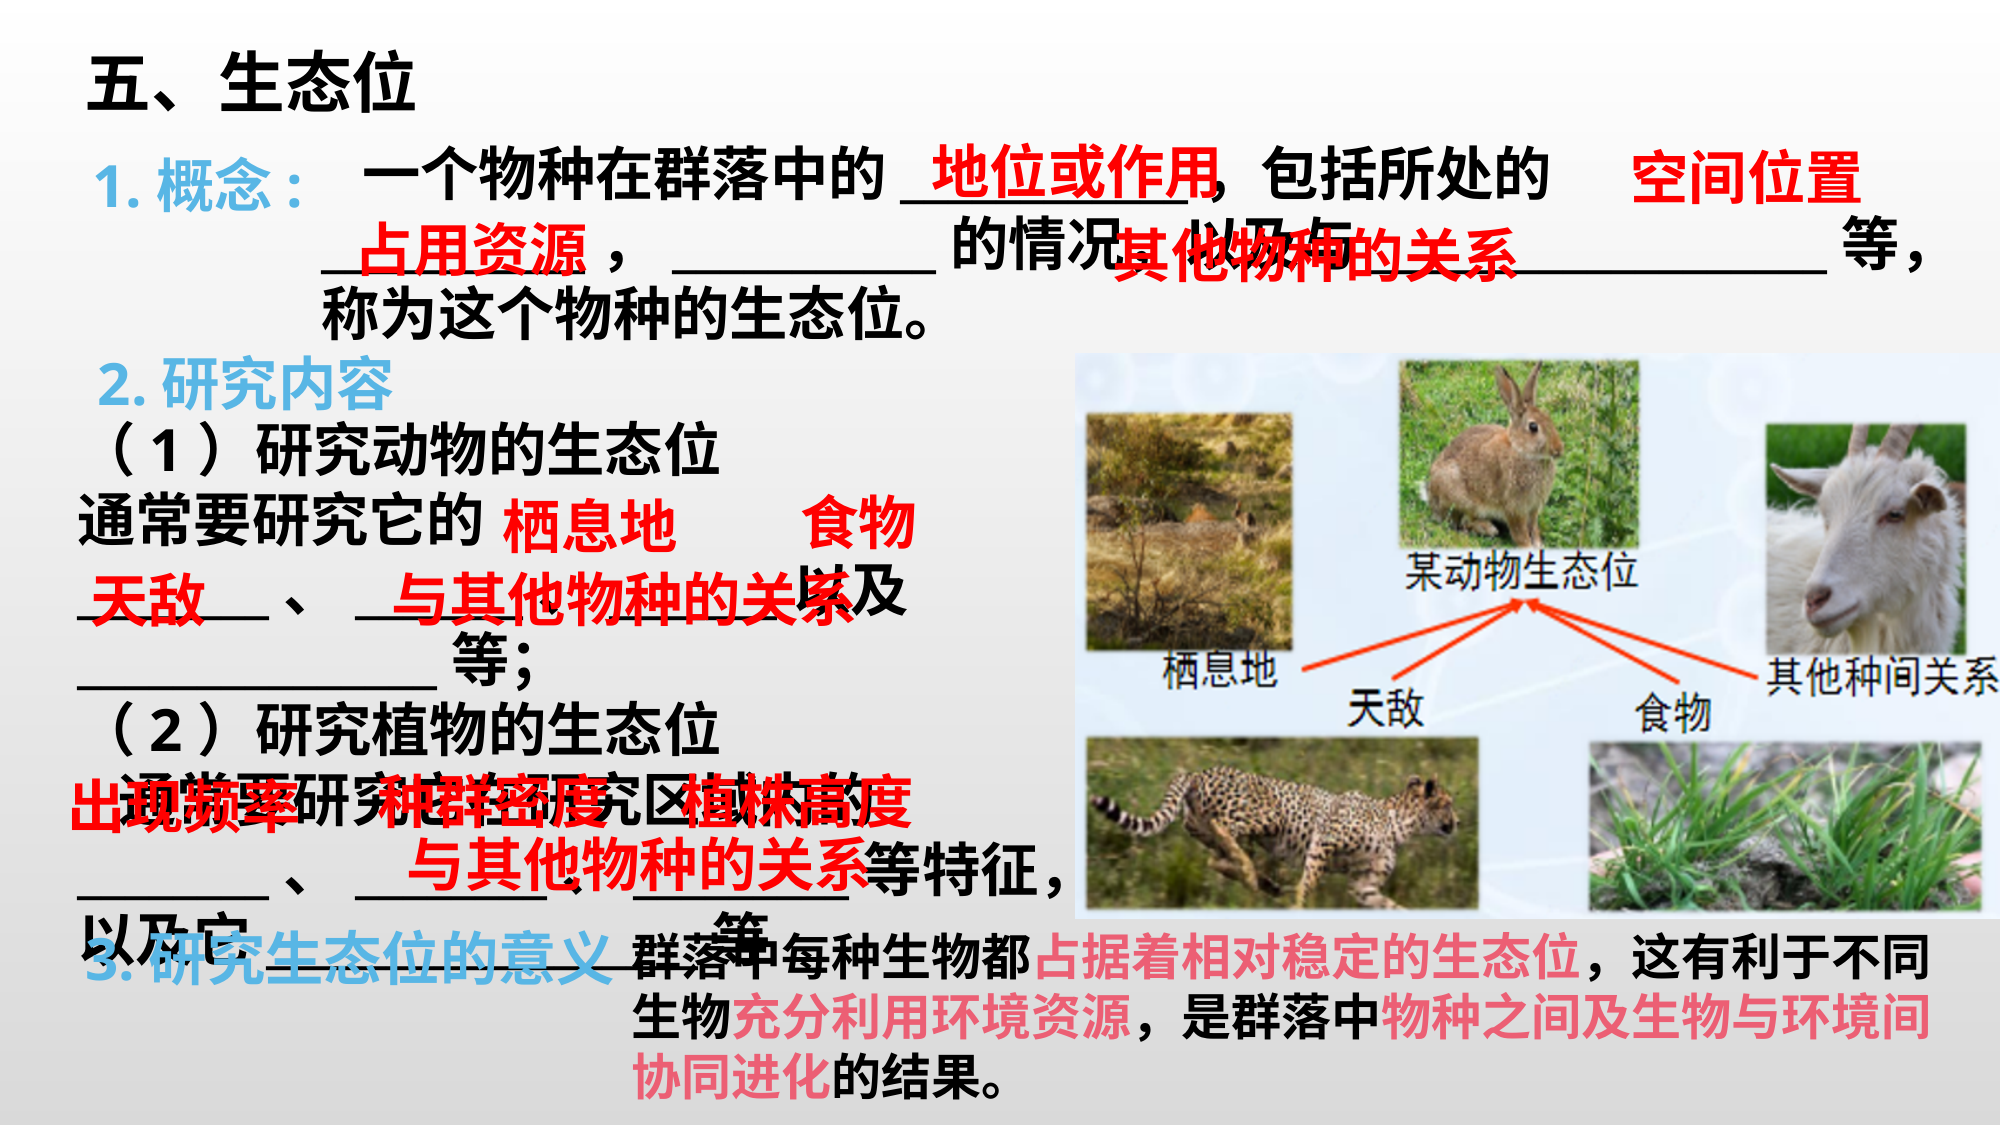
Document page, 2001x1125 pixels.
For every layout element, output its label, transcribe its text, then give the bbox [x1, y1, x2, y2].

text_box 占用资源 [340, 191, 647, 291]
text_box 与其他物种的关系 [376, 541, 1003, 641]
text_box 一个物种在群落中的____________，包括所处的___________，___________的情况，以及与___________________等，称为这个物种的生态位。 [307, 129, 1969, 355]
text_box （1）研究动物的生态位 通常要研究它的________、_______、_______以及_______________等； （2）研究植物的生态位 通常要研究它在研究区域内的________、________、_________等特征，以及它__________________等 [62, 405, 1075, 981]
text_box 天敌 [75, 543, 251, 642]
text_box 地位或作用 [916, 114, 1280, 213]
text_box 植株高度 [665, 743, 1000, 843]
text_box 空间位置 [1615, 119, 1923, 219]
text_box 种群密度 [362, 743, 665, 843]
text_box 3.研究生态位的意义 [70, 914, 666, 1000]
text_box 与其他物种的关系 [392, 806, 925, 906]
text_box 其他物种的关系 [1098, 197, 1570, 297]
text_box 1.概念: [77, 141, 390, 227]
text_box 2.研究内容 [83, 340, 441, 405]
text_box 食物 [785, 464, 955, 541]
picture [1075, 353, 2000, 919]
text_box 栖息地 [488, 468, 715, 541]
text_box 五、生态位 [70, 33, 519, 129]
text_box 出现频率 [52, 748, 392, 848]
text_box 群落中每种生物都占据着相对稳定的生态位，这有利于不同生物充分利用环境资源，是群落中物种之间及生物与环境间协同进化的结果。 [616, 917, 1986, 1113]
